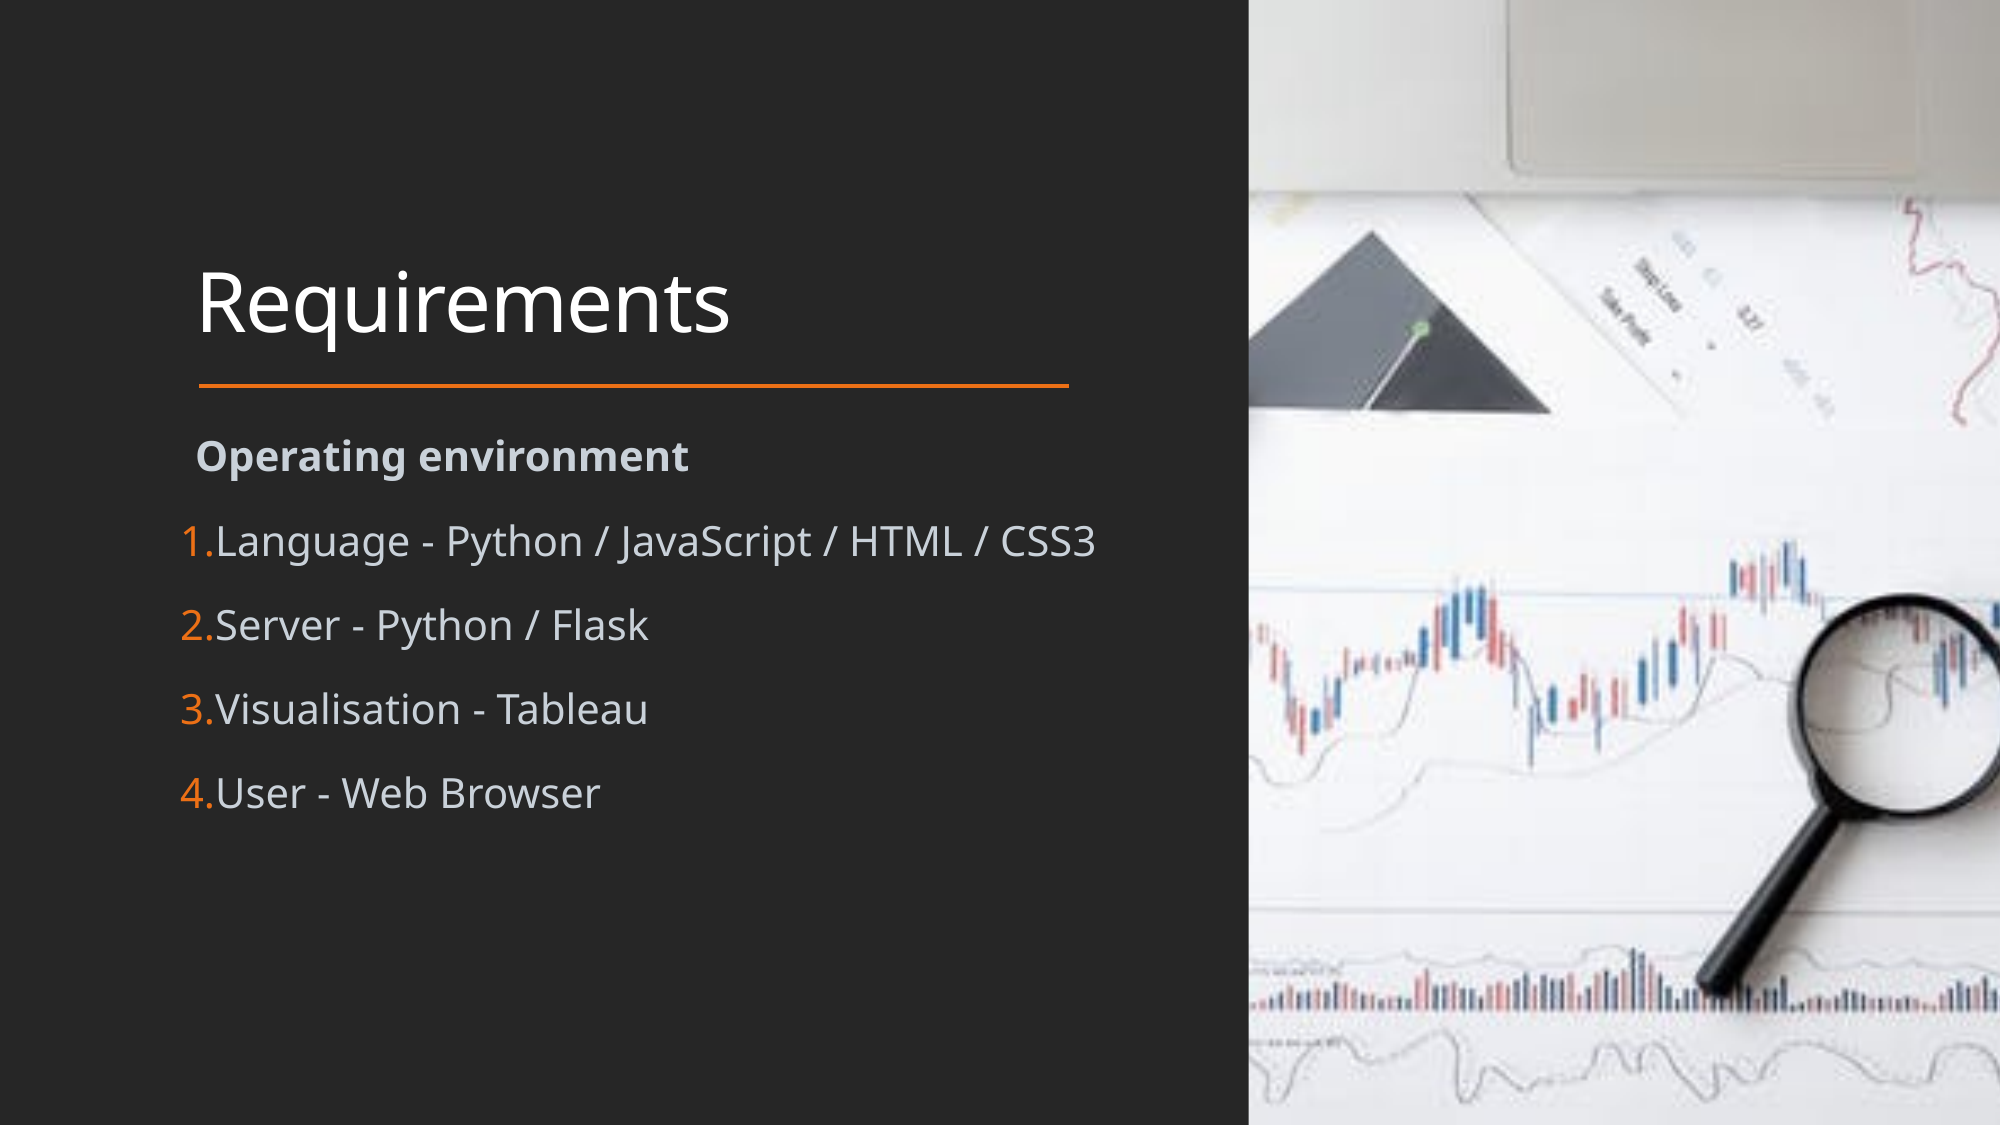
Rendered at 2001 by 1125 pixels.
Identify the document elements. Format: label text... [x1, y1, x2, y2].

title Requirements [180, 84, 1161, 359]
picture [1248, 0, 2000, 1125]
text_box [0, 0, 1246, 1125]
list Operating environment Language - Python / JavaScript / HTML / CSS3 Server - Python / Flask Visualisation - Tableau User - Web Browser [180, 417, 1161, 966]
